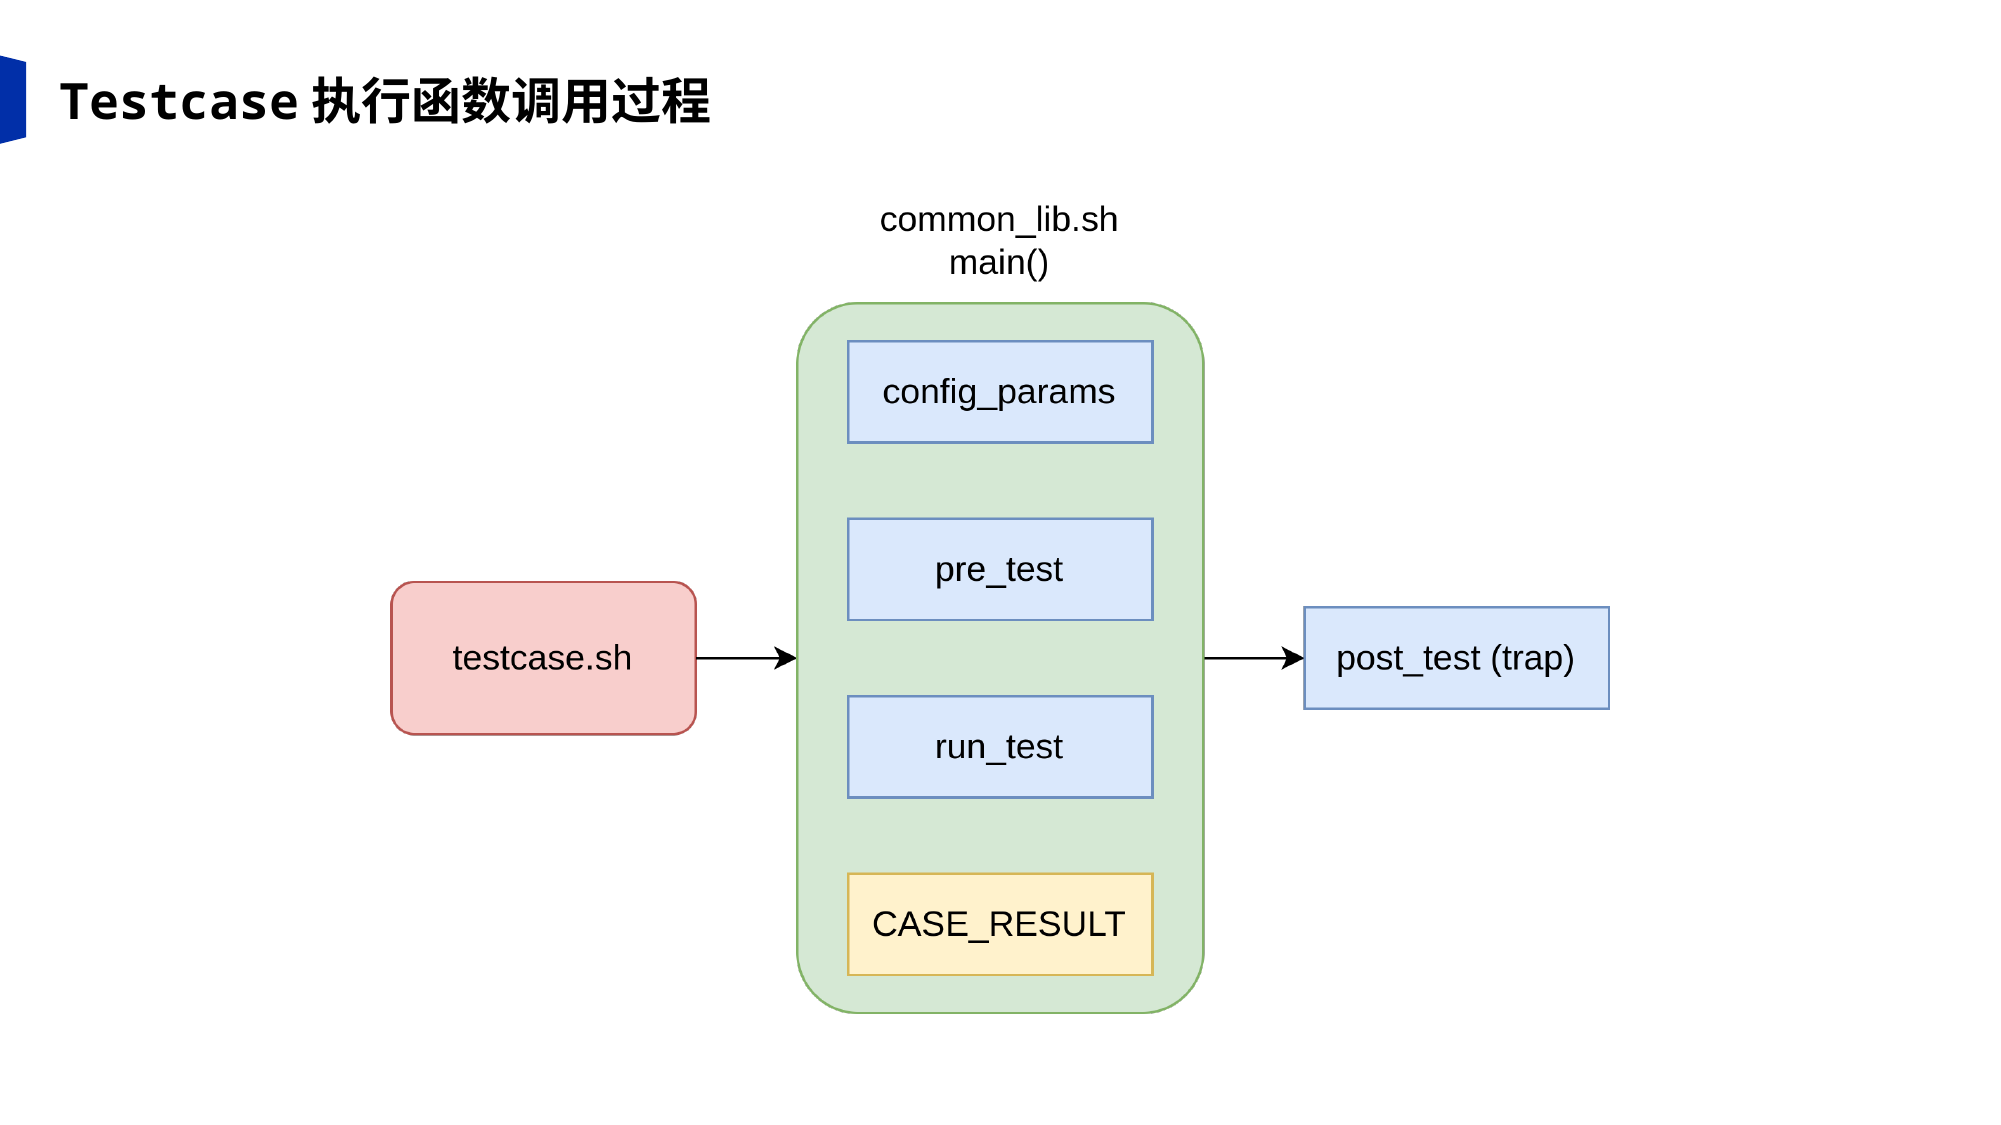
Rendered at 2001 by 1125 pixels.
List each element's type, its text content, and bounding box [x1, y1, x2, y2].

picture [390, 195, 1610, 1014]
text_box Testcase执行函数调用过程 [44, 62, 1558, 138]
text_box [0, 54, 28, 145]
